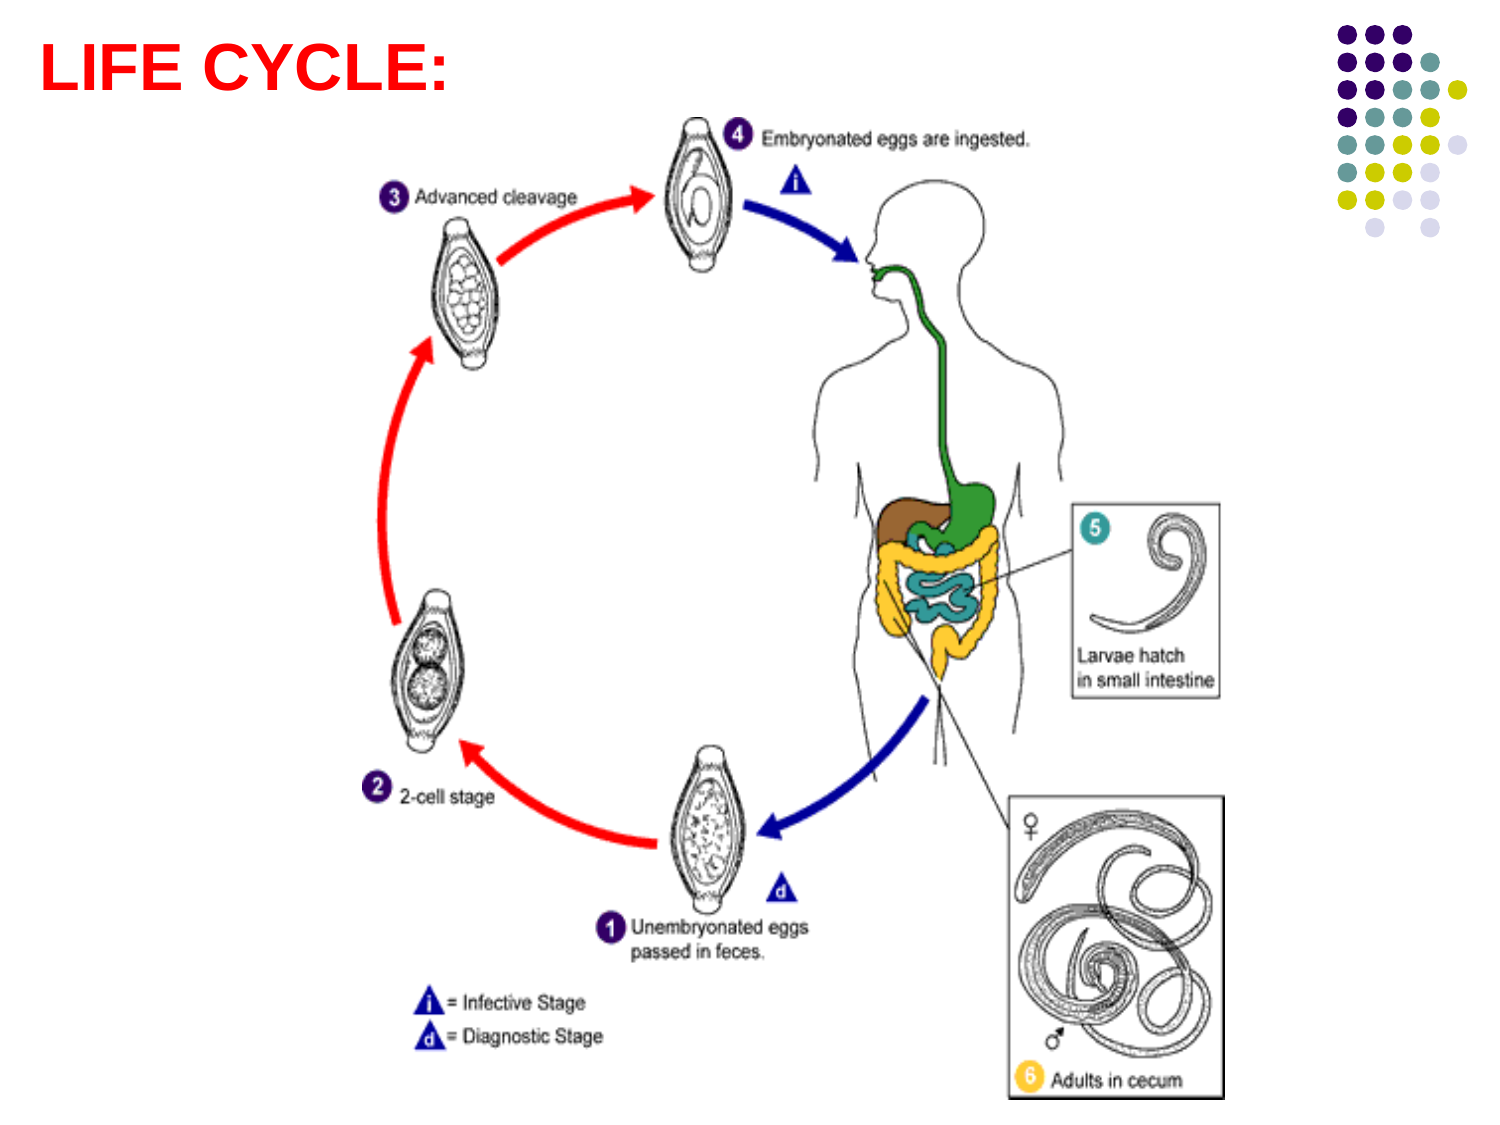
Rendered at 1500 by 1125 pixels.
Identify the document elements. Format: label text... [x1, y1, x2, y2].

text_box LIFE CYCLE: [24, 16, 550, 112]
picture [362, 117, 1226, 1101]
